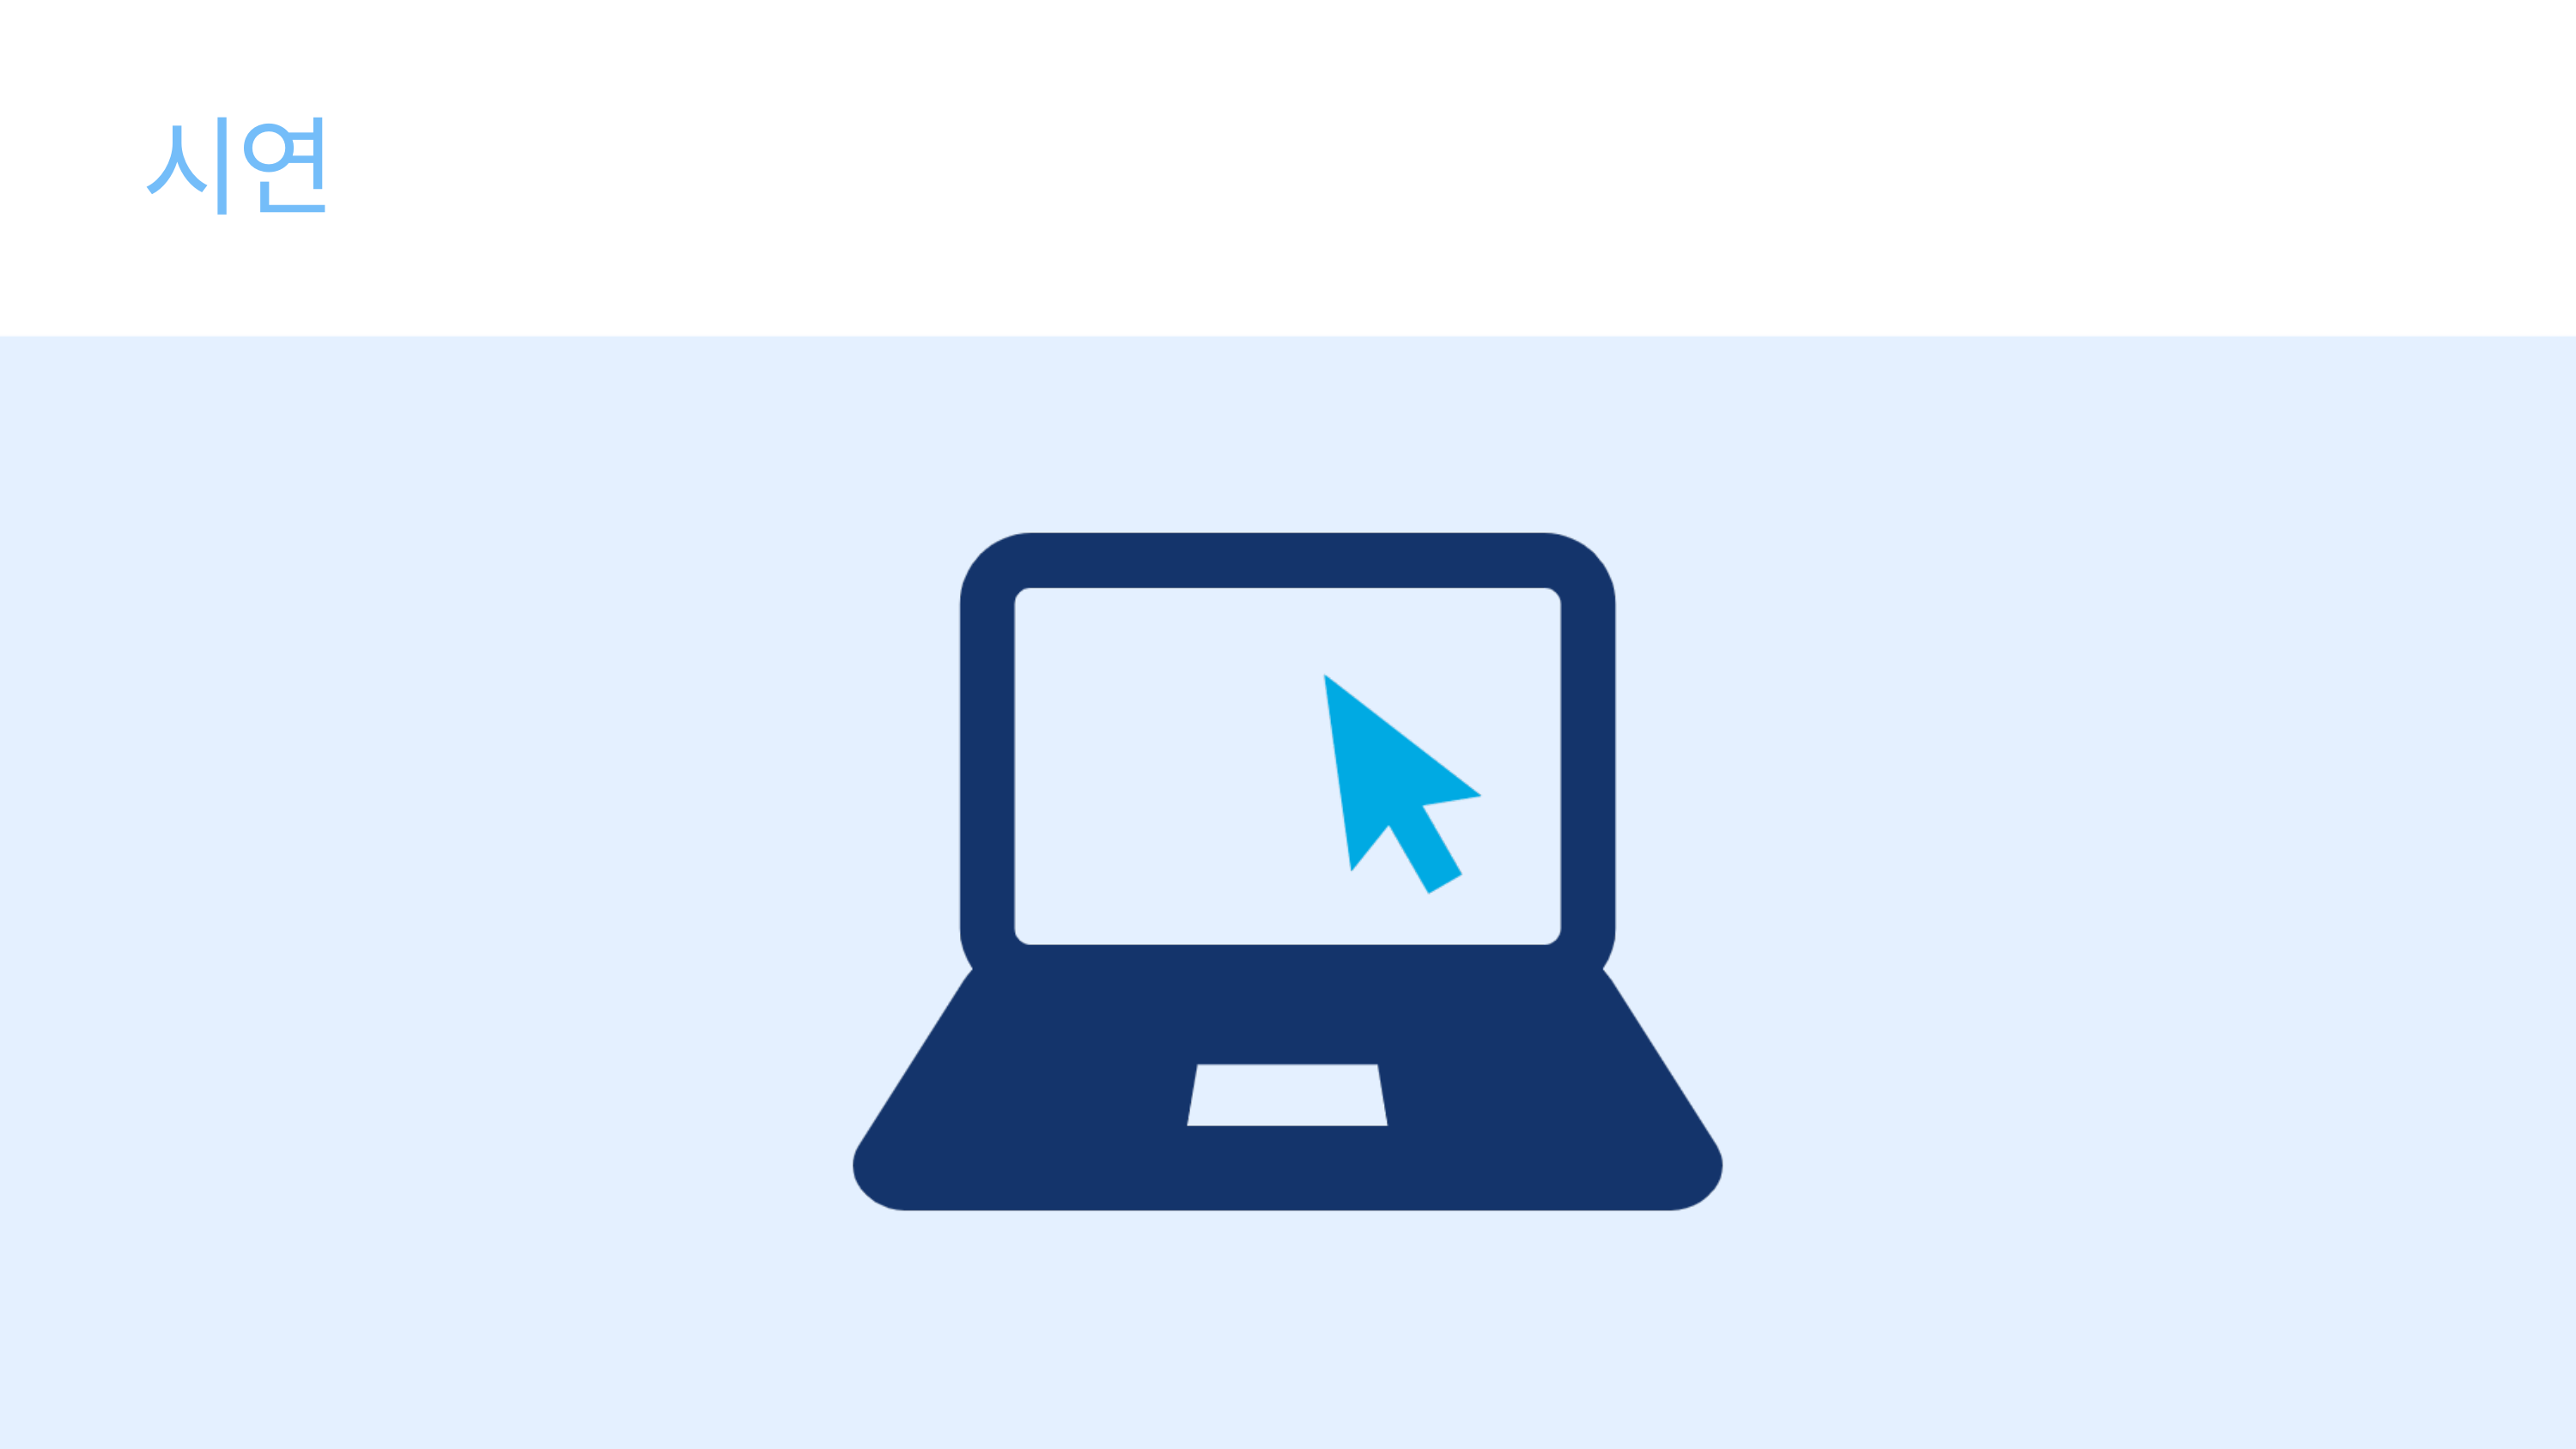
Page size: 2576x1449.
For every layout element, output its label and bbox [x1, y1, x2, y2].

text_box [0, 0, 2576, 337]
picture [562, 466, 2013, 1449]
